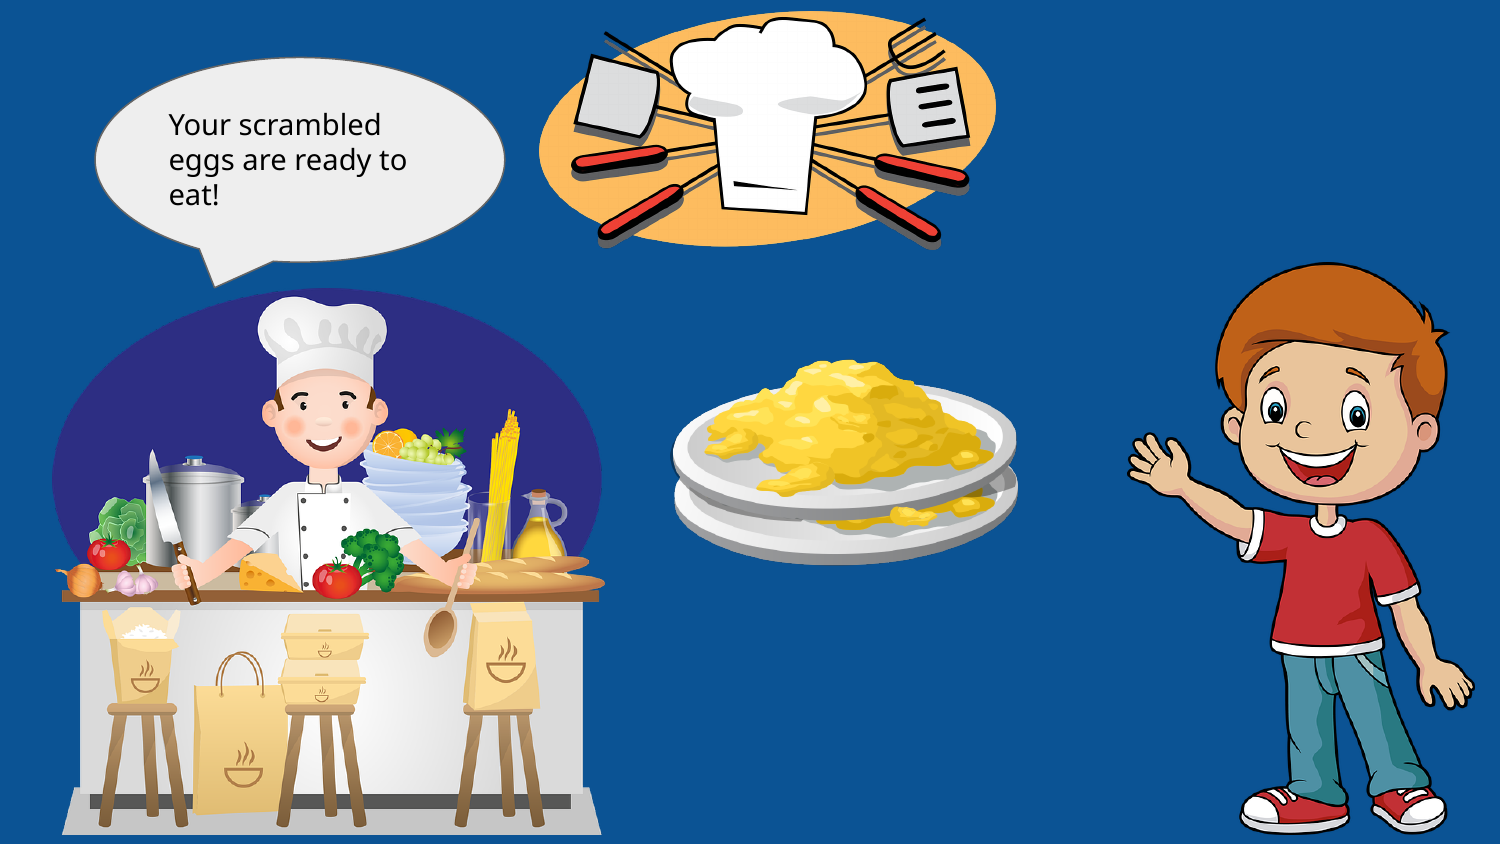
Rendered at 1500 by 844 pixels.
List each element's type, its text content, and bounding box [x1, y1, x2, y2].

text_box [95, 57, 455, 287]
text_box [471, 103, 505, 217]
picture [1126, 261, 1475, 835]
picture [670, 302, 1019, 622]
picture [51, 288, 605, 835]
picture [539, 10, 996, 250]
text_box Your scrambled eggs are ready to eat! [153, 91, 471, 227]
